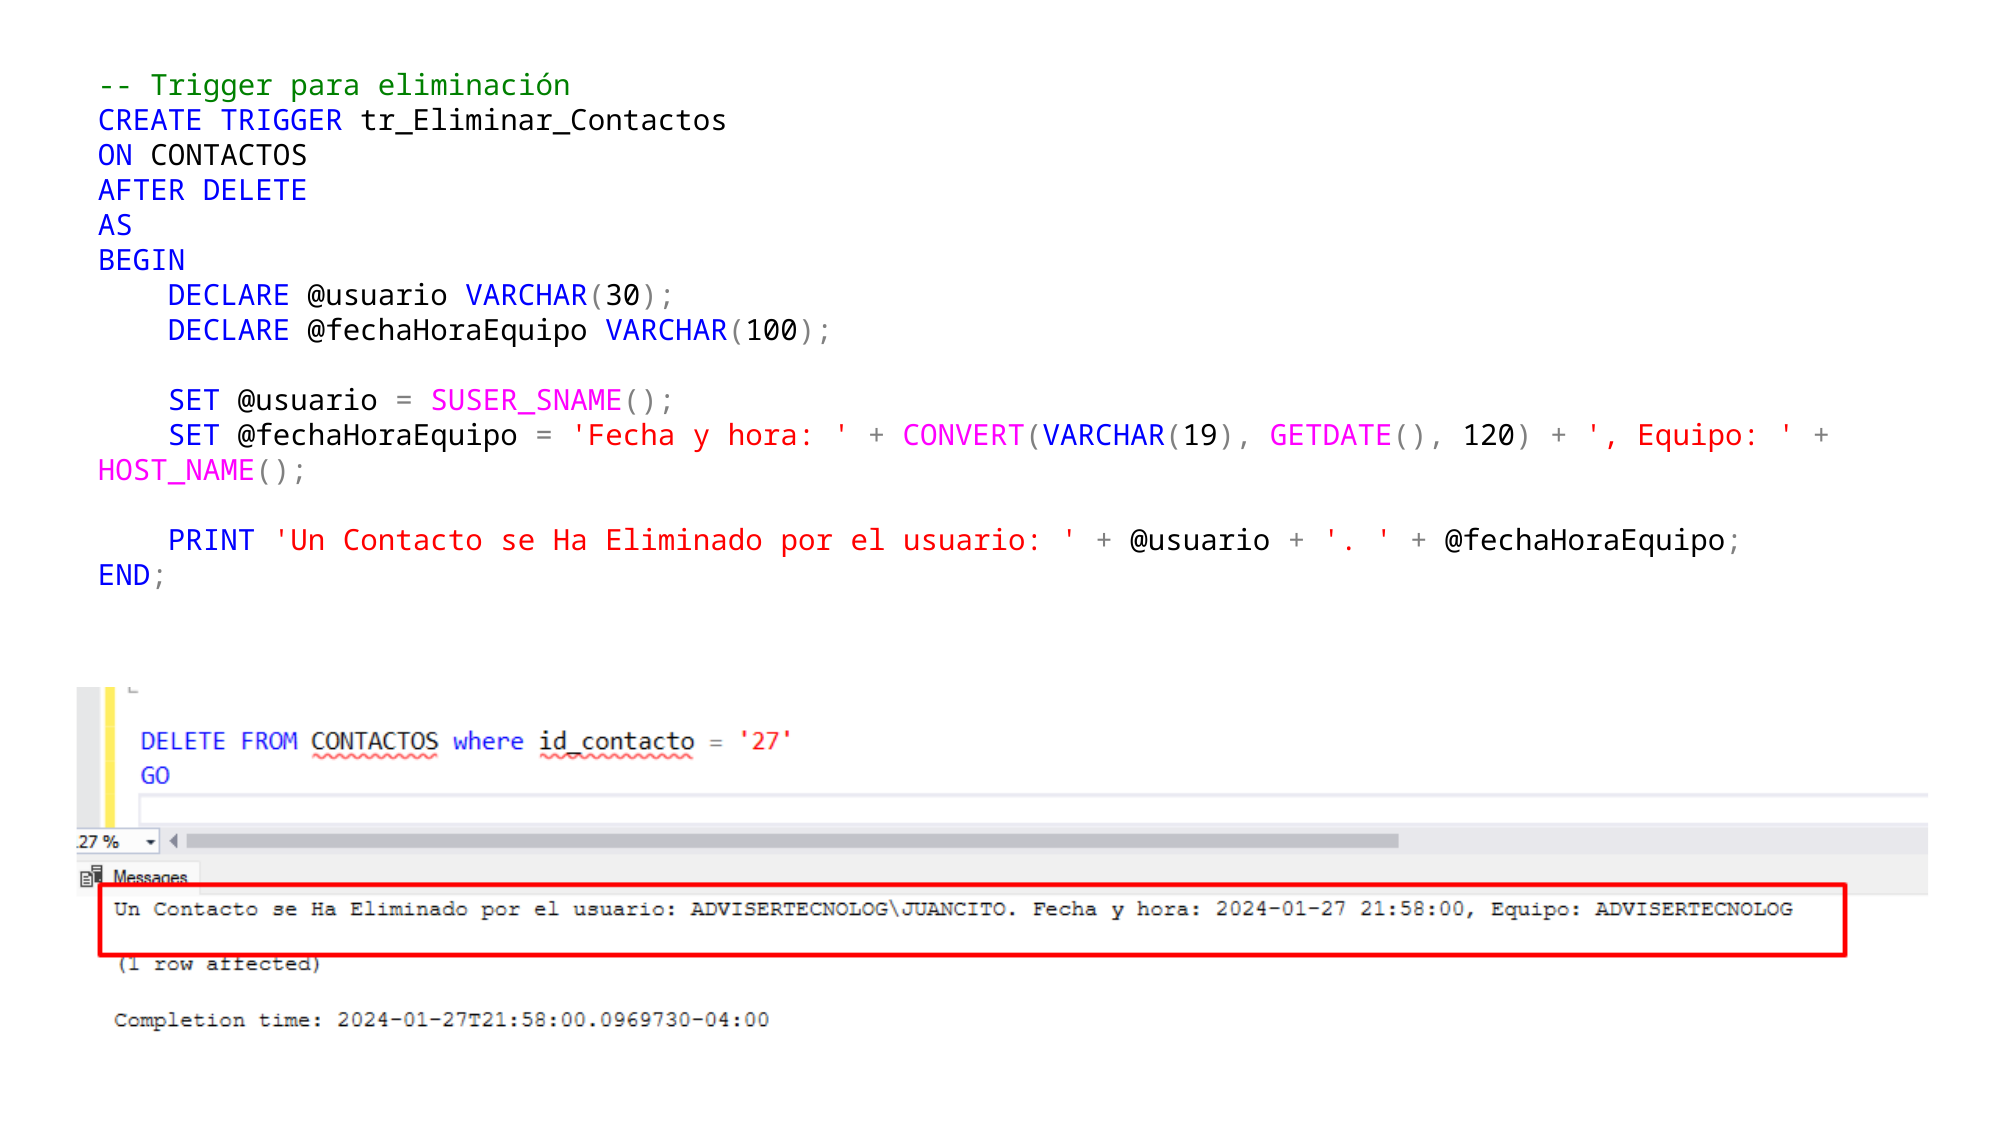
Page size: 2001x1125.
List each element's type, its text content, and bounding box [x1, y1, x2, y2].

picture [76, 687, 1929, 1066]
text_box -- Trigger para eliminación CREATE TRIGGER tr_Eliminar_Contactos ON CONTACTOS AFTER DELETE AS BEGIN DECLARE @usuario VARCHAR(30); DECLARE @fechaHoraEquipo VARCHAR(100); SET @usuario = SUSER_SNAME(); SET @fechaHoraEquipo = 'Fecha y hora: ' + CONVERT(VARCHAR(19), GETDATE(), 120) + ', Equipo: ' + HOST_NAME(); PRINT 'Un Contacto se Ha Eliminado por el usuario: ' + @usuario + '. ' + @fechaHoraEquipo; END; [83, 59, 1922, 599]
